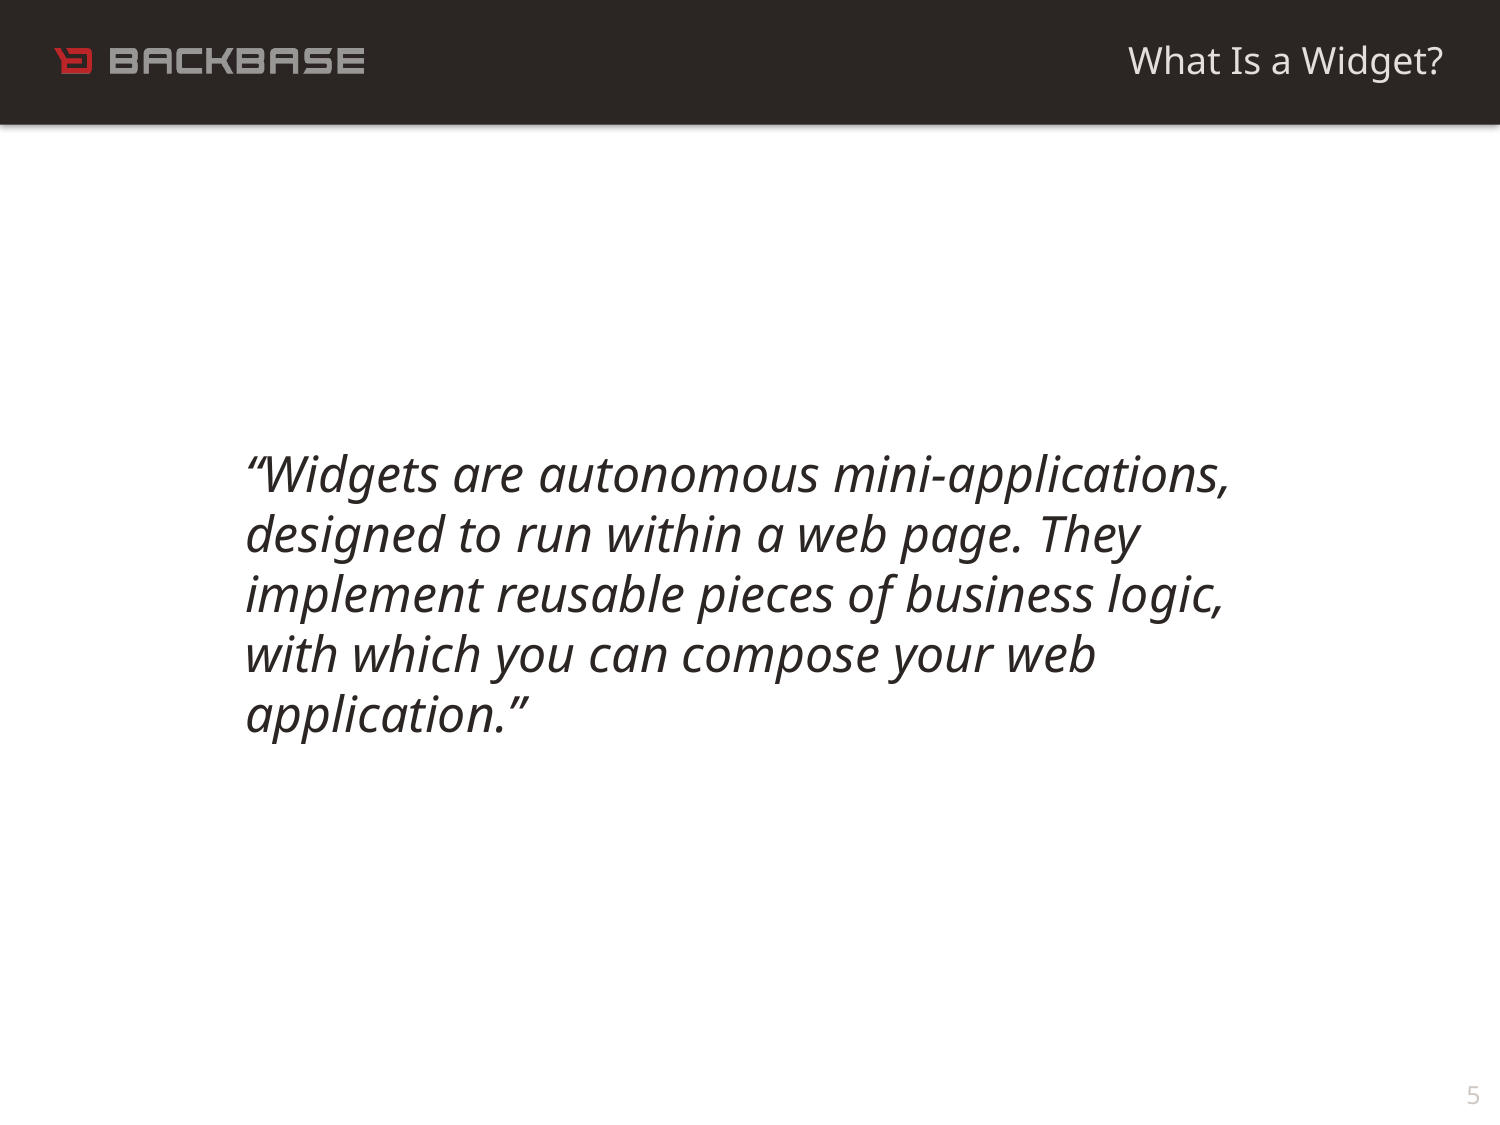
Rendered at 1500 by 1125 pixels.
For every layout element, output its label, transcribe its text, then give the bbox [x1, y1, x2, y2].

slide_number 5 [1221, 1076, 1496, 1118]
picture [54, 48, 364, 74]
list What Is a Widget? [431, 29, 1459, 91]
text_box “Widgets are autonomous mini-applications, designed to run within a web page. They implement reusable pieces of business logic, with which you can compose your web application.” [230, 434, 1306, 750]
